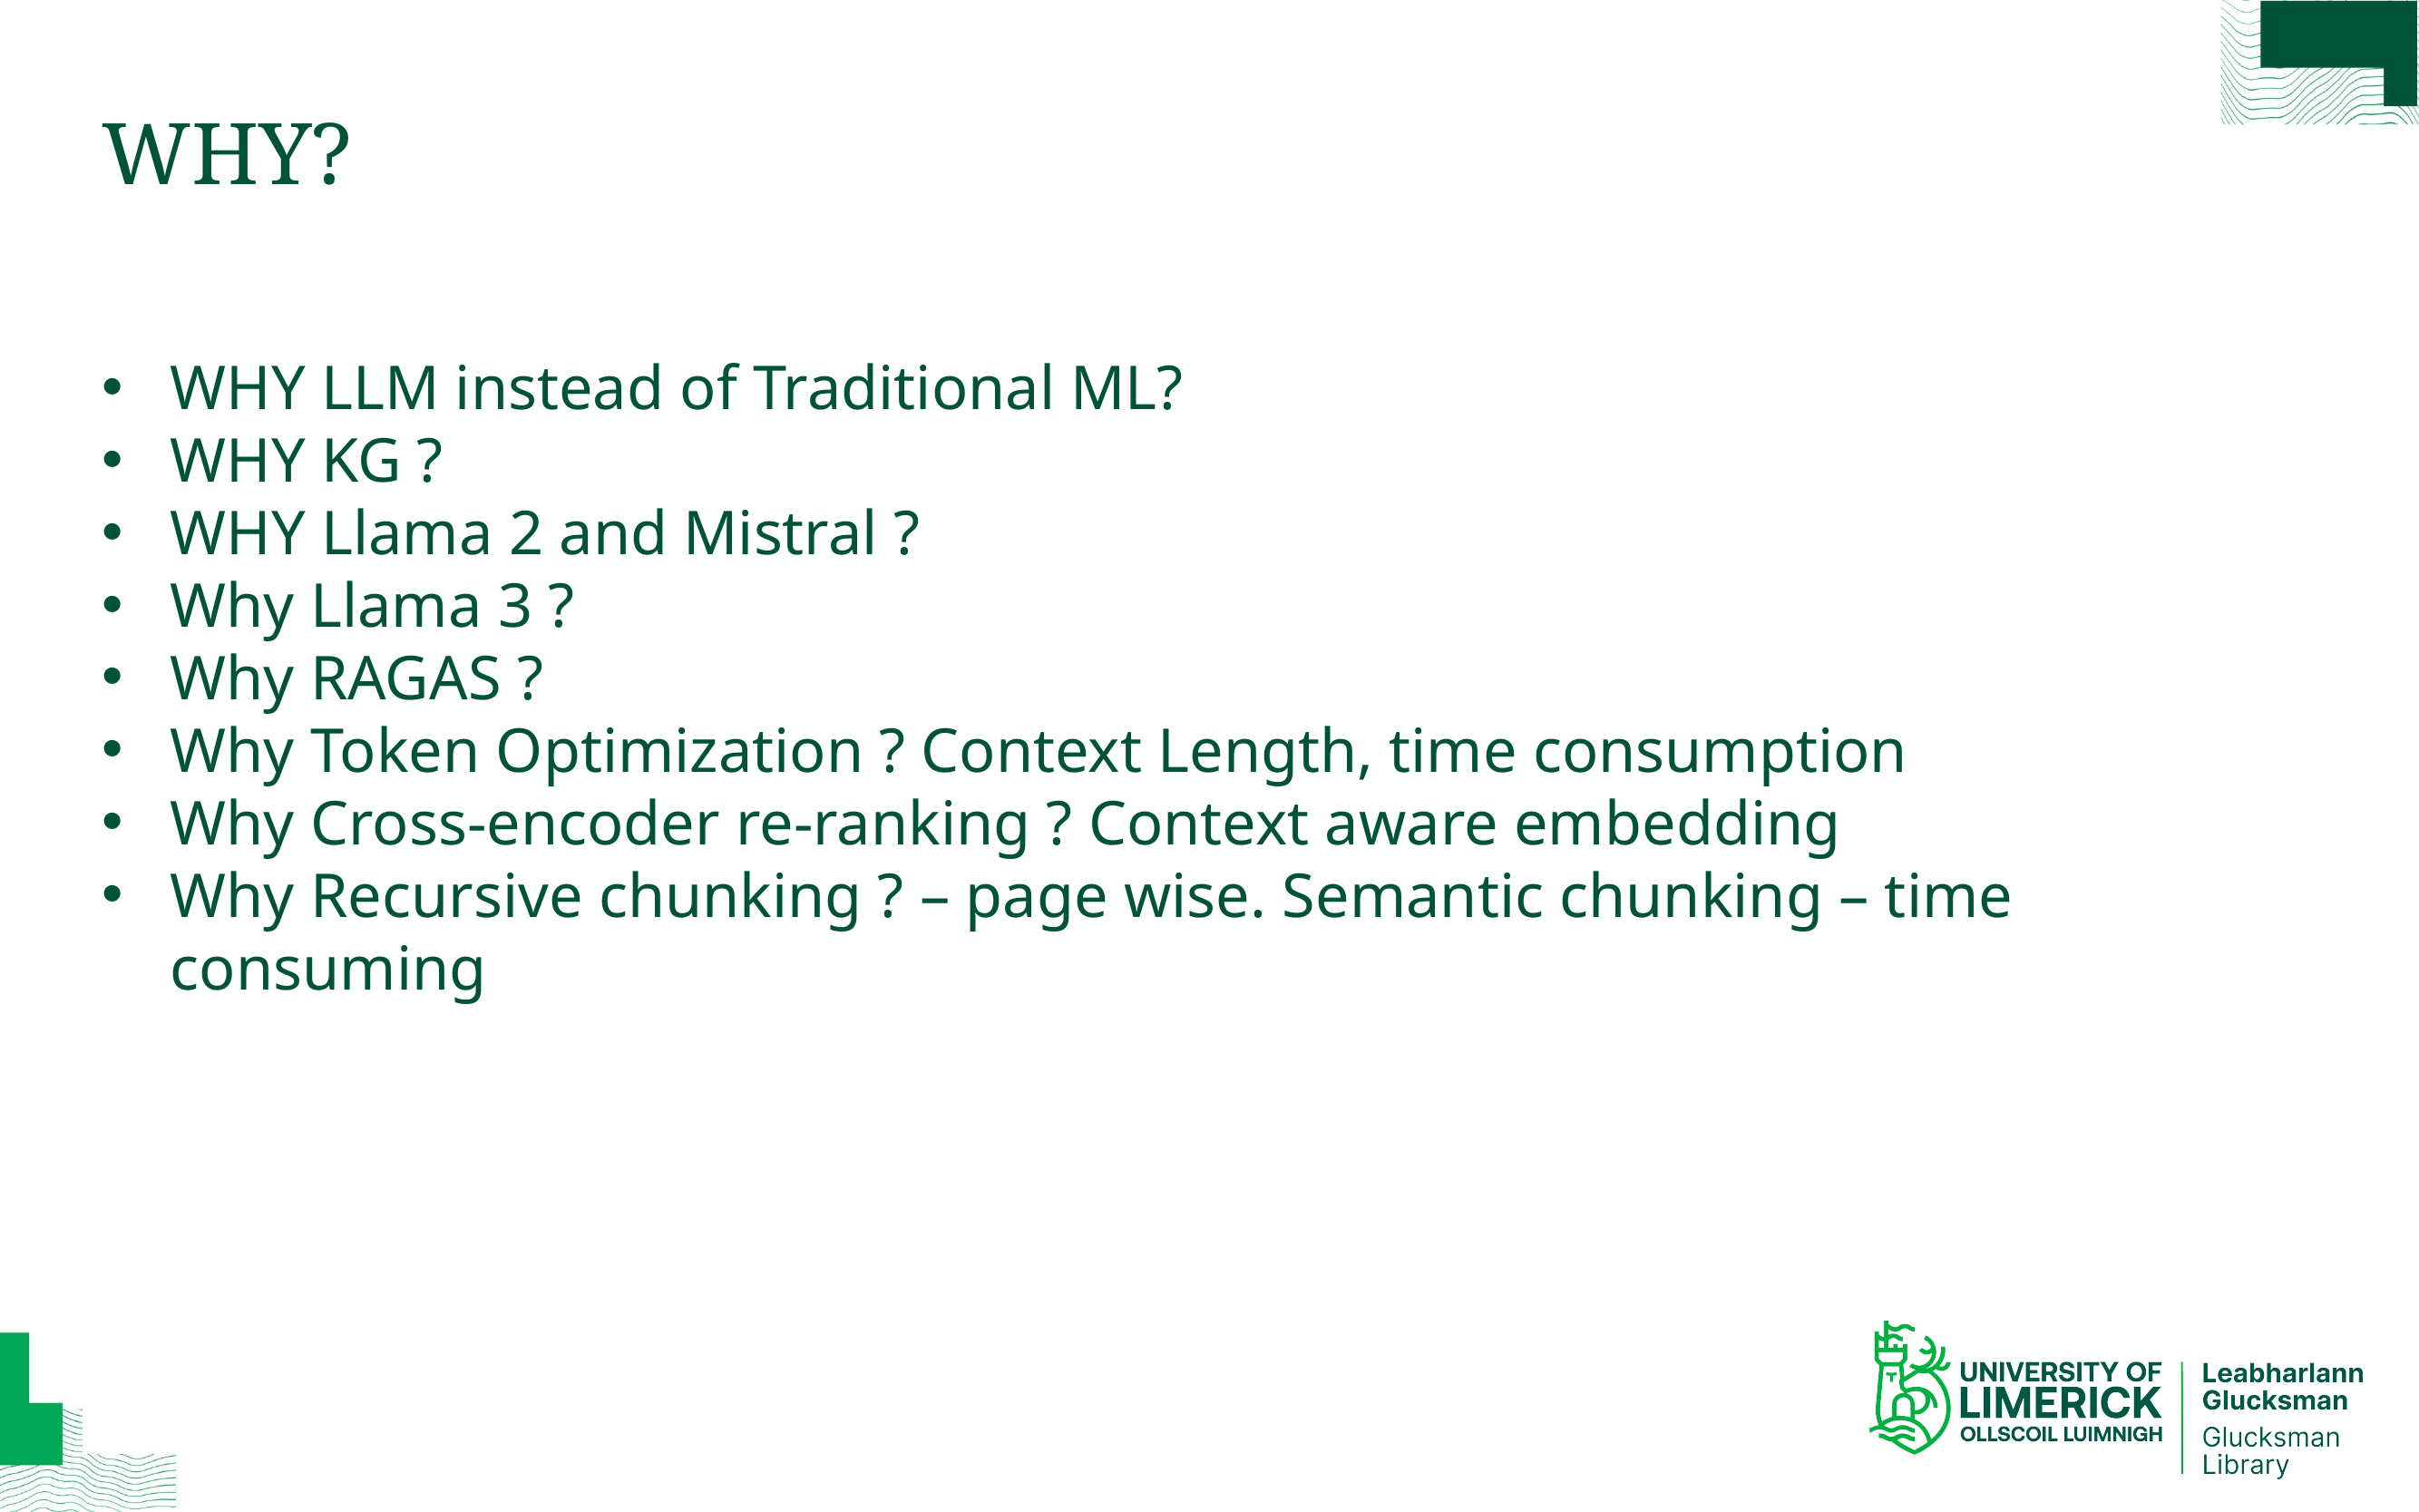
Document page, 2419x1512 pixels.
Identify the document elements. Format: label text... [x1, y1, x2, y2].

title WHY? [88, 104, 2176, 260]
picture [0, 0, 2419, 1512]
list WHY LLM instead of Traditional ML? WHY KG ? WHY Llama 2 and Mistral ? Why Llama 3 ? Why RAGAS ? Why Token Optimization ? Context Length, time consumption Why Cross-encoder re-ranking ? Context aware embedding Why Recursive chunking ? – page wise. Semantic chunking – time consuming [88, 342, 2300, 1332]
